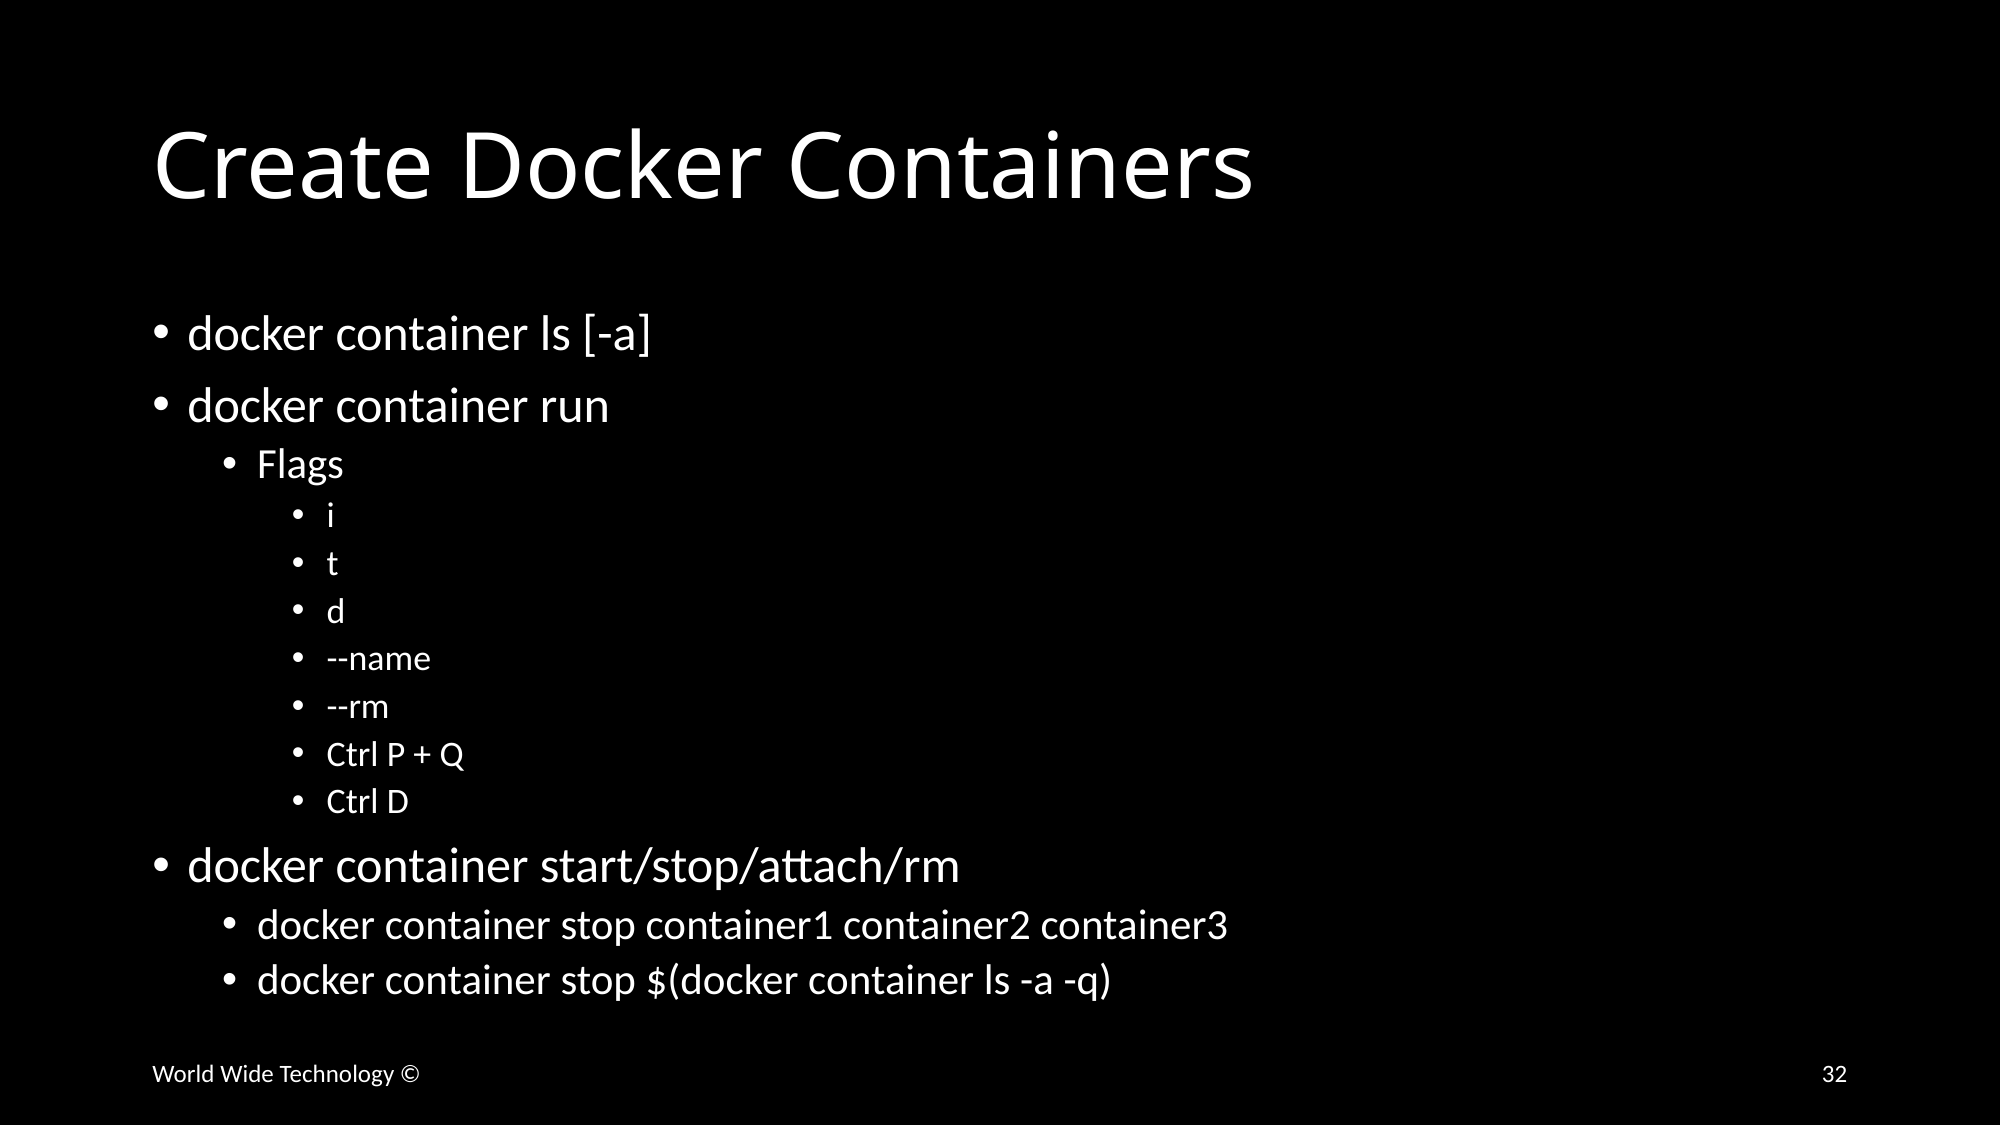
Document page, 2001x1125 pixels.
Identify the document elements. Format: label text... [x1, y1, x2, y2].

title Create Docker Containers [137, 59, 1863, 278]
slide_number 32 [1412, 1042, 1863, 1103]
list docker container ls [-a] docker container run Flags i t d --name --rm Ctrl P + Q Ctrl D docker container start/stop/attach/rm docker container stop container1 container2 container3 docker container stop $(docker container ls -a -q) [137, 299, 1863, 1014]
slide_number World Wide Technology © [137, 1042, 588, 1103]
